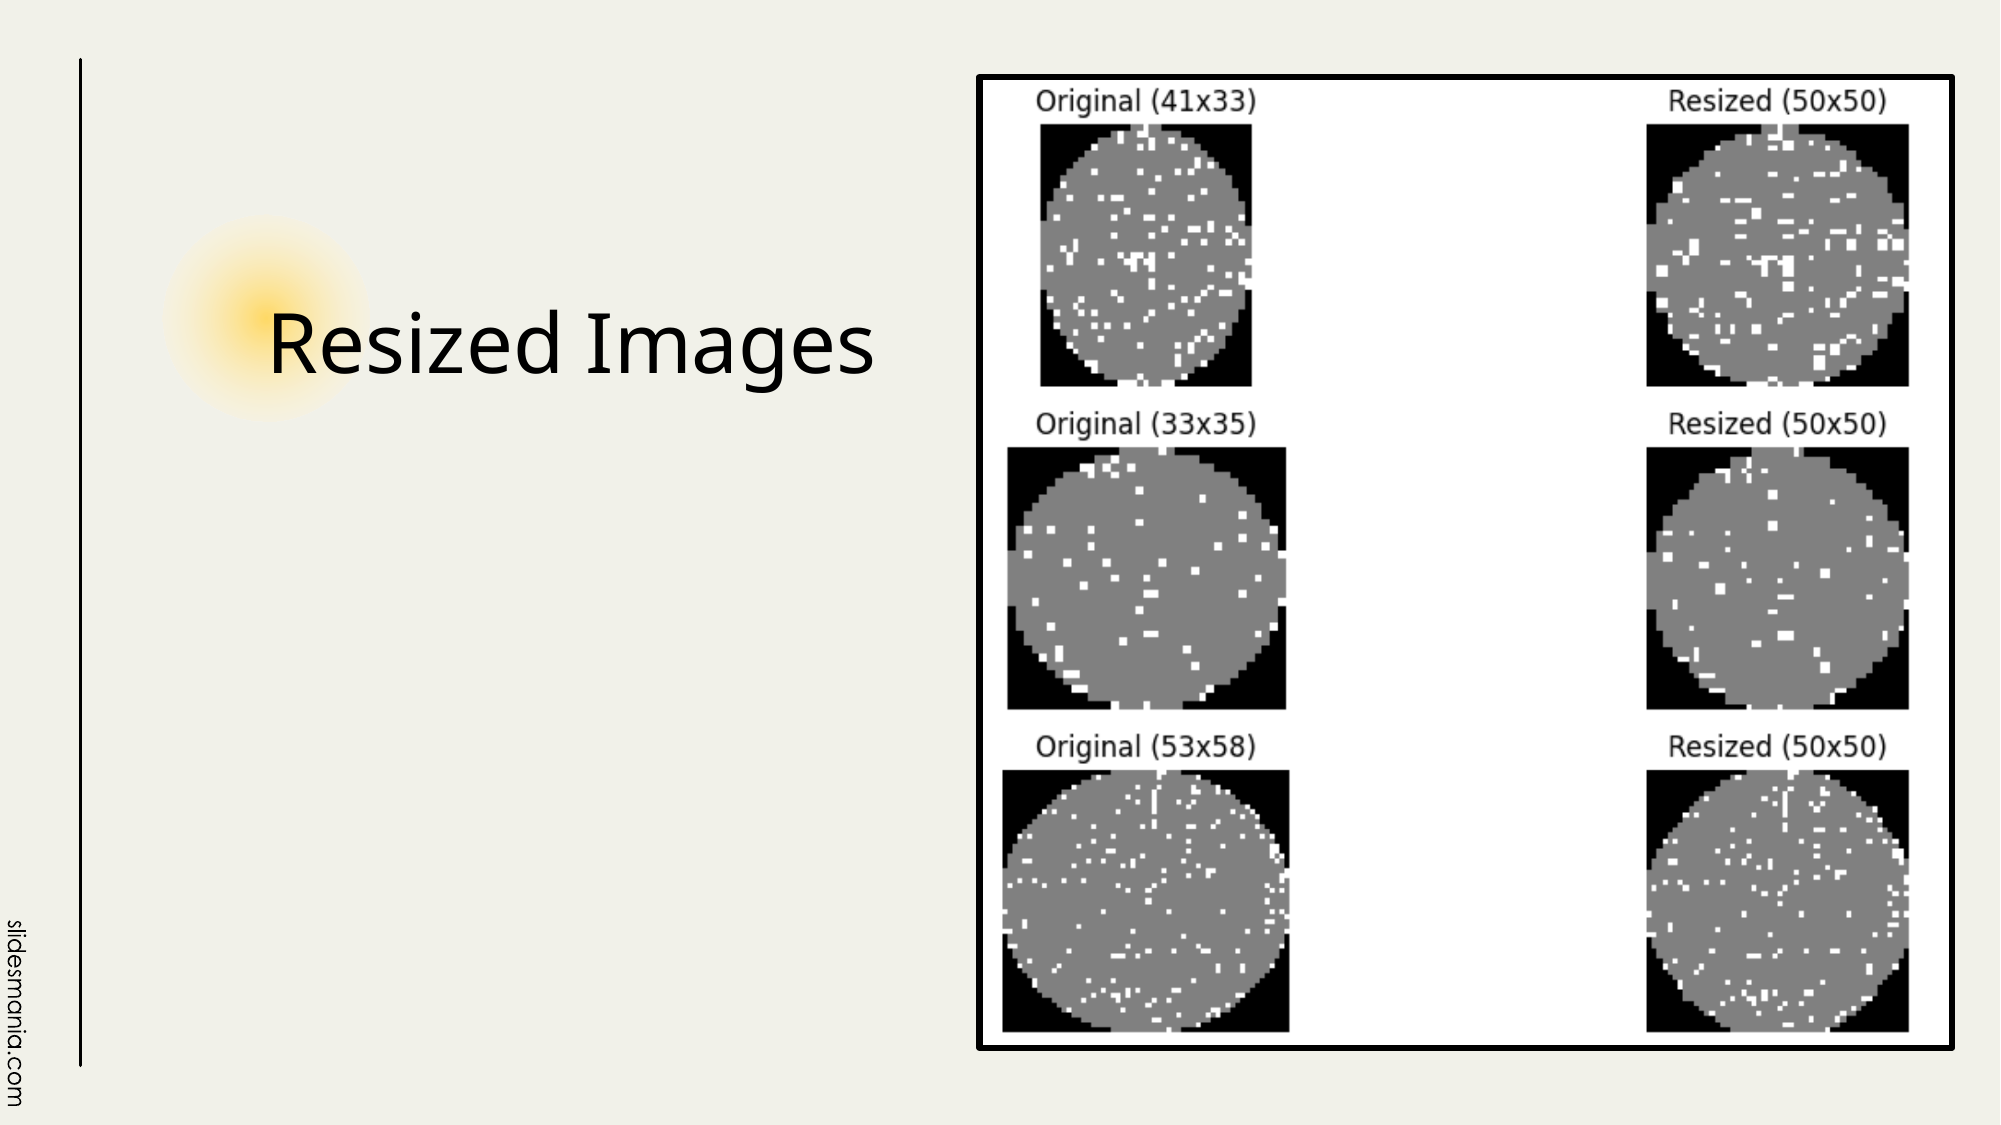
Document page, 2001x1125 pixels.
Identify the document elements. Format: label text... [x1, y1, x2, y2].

text_box [162, 214, 361, 422]
picture [982, 79, 1950, 1045]
title Resized Images [246, 277, 976, 403]
